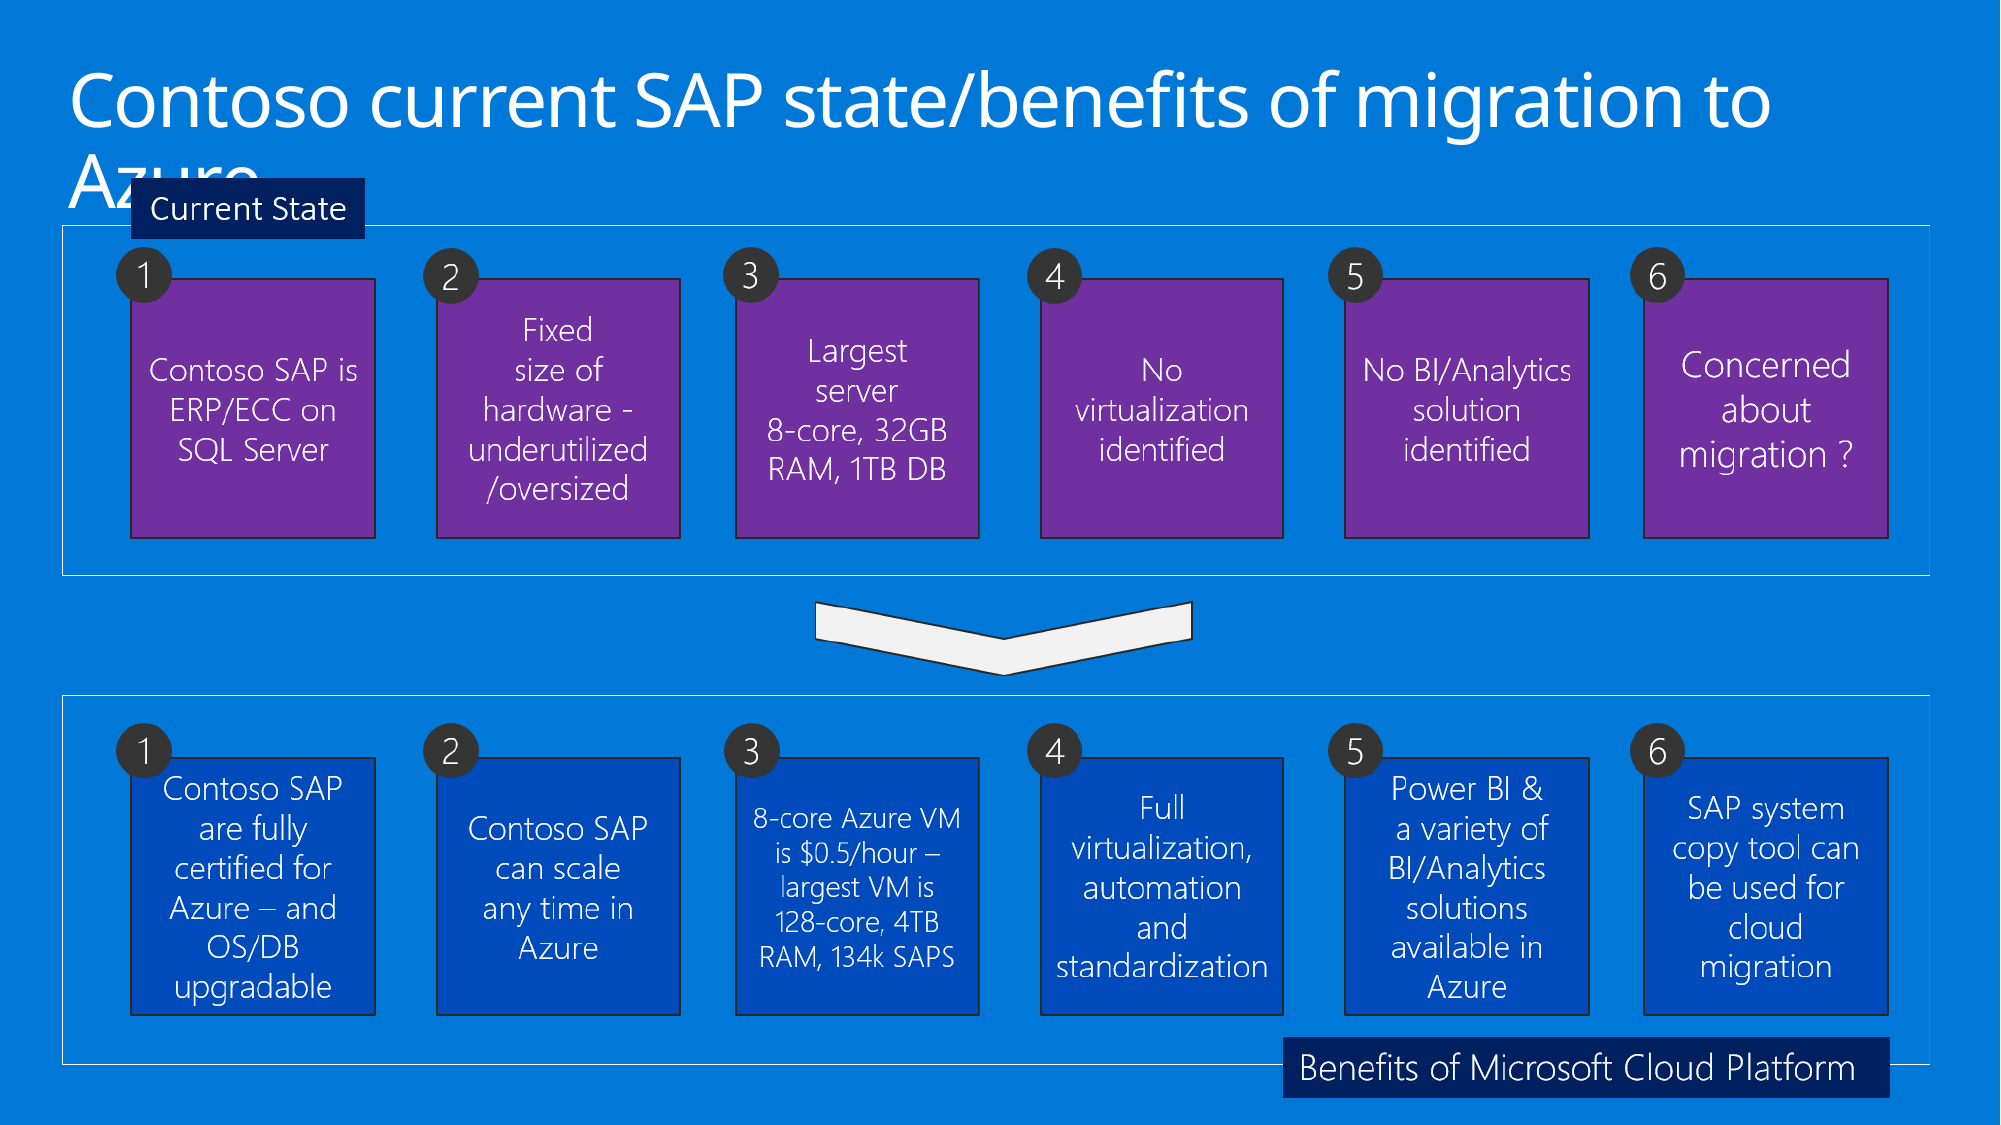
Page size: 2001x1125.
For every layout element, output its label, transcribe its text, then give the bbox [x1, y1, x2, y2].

title Contoso current SAP state/benefits of migration to Azure [44, 47, 1930, 280]
picture [62, 172, 1930, 1111]
